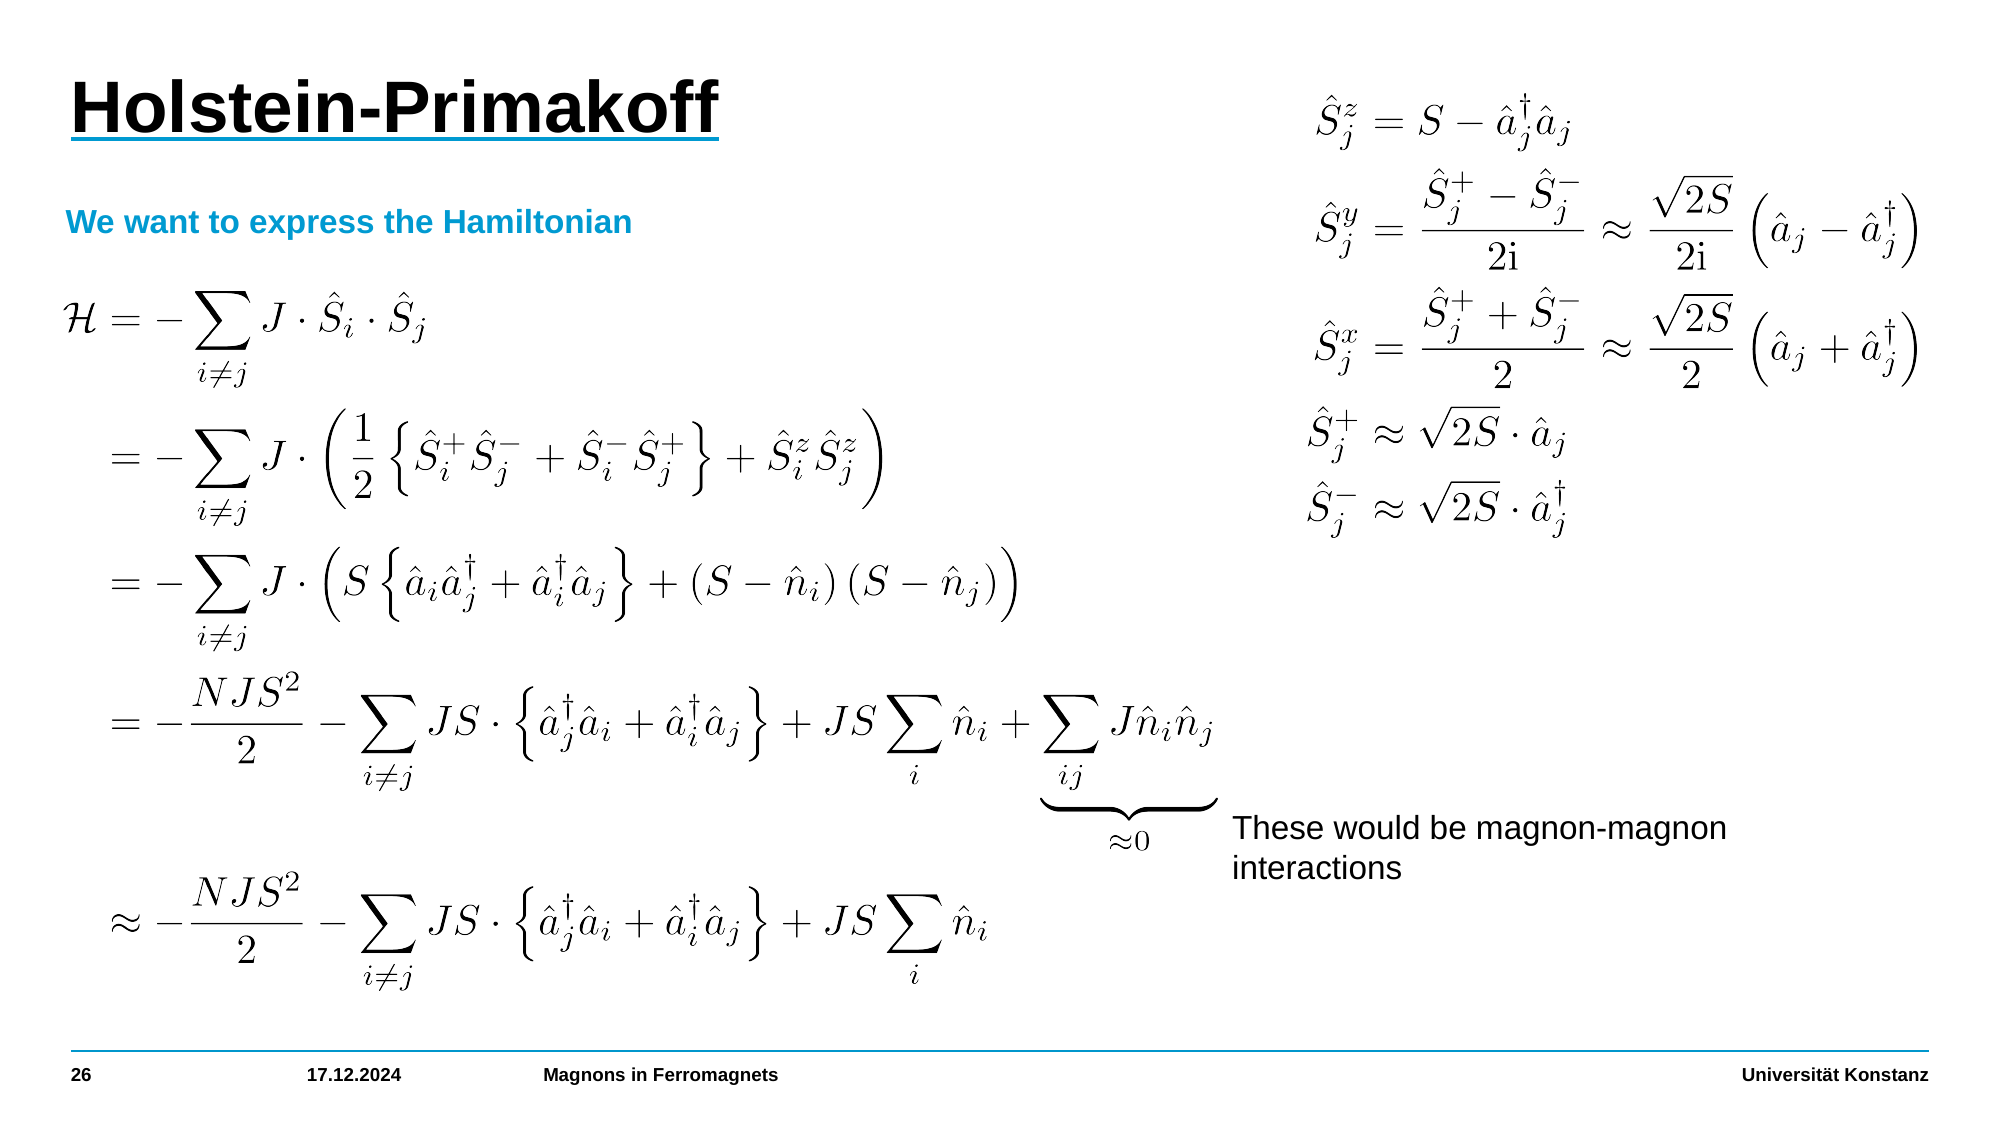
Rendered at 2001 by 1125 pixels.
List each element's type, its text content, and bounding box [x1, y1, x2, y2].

title Holstein-Primakoff [70, 66, 1457, 268]
slide_number 26 [70, 1058, 276, 1094]
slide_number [306, 1058, 512, 1094]
picture [62, 291, 1218, 991]
footer Magnons in Ferromagnets [543, 1058, 1489, 1094]
list We want to express the Hamiltonian [65, 196, 980, 290]
text_box These would be magnon-magnon interactions [1222, 798, 1808, 894]
picture [1306, 93, 1917, 538]
